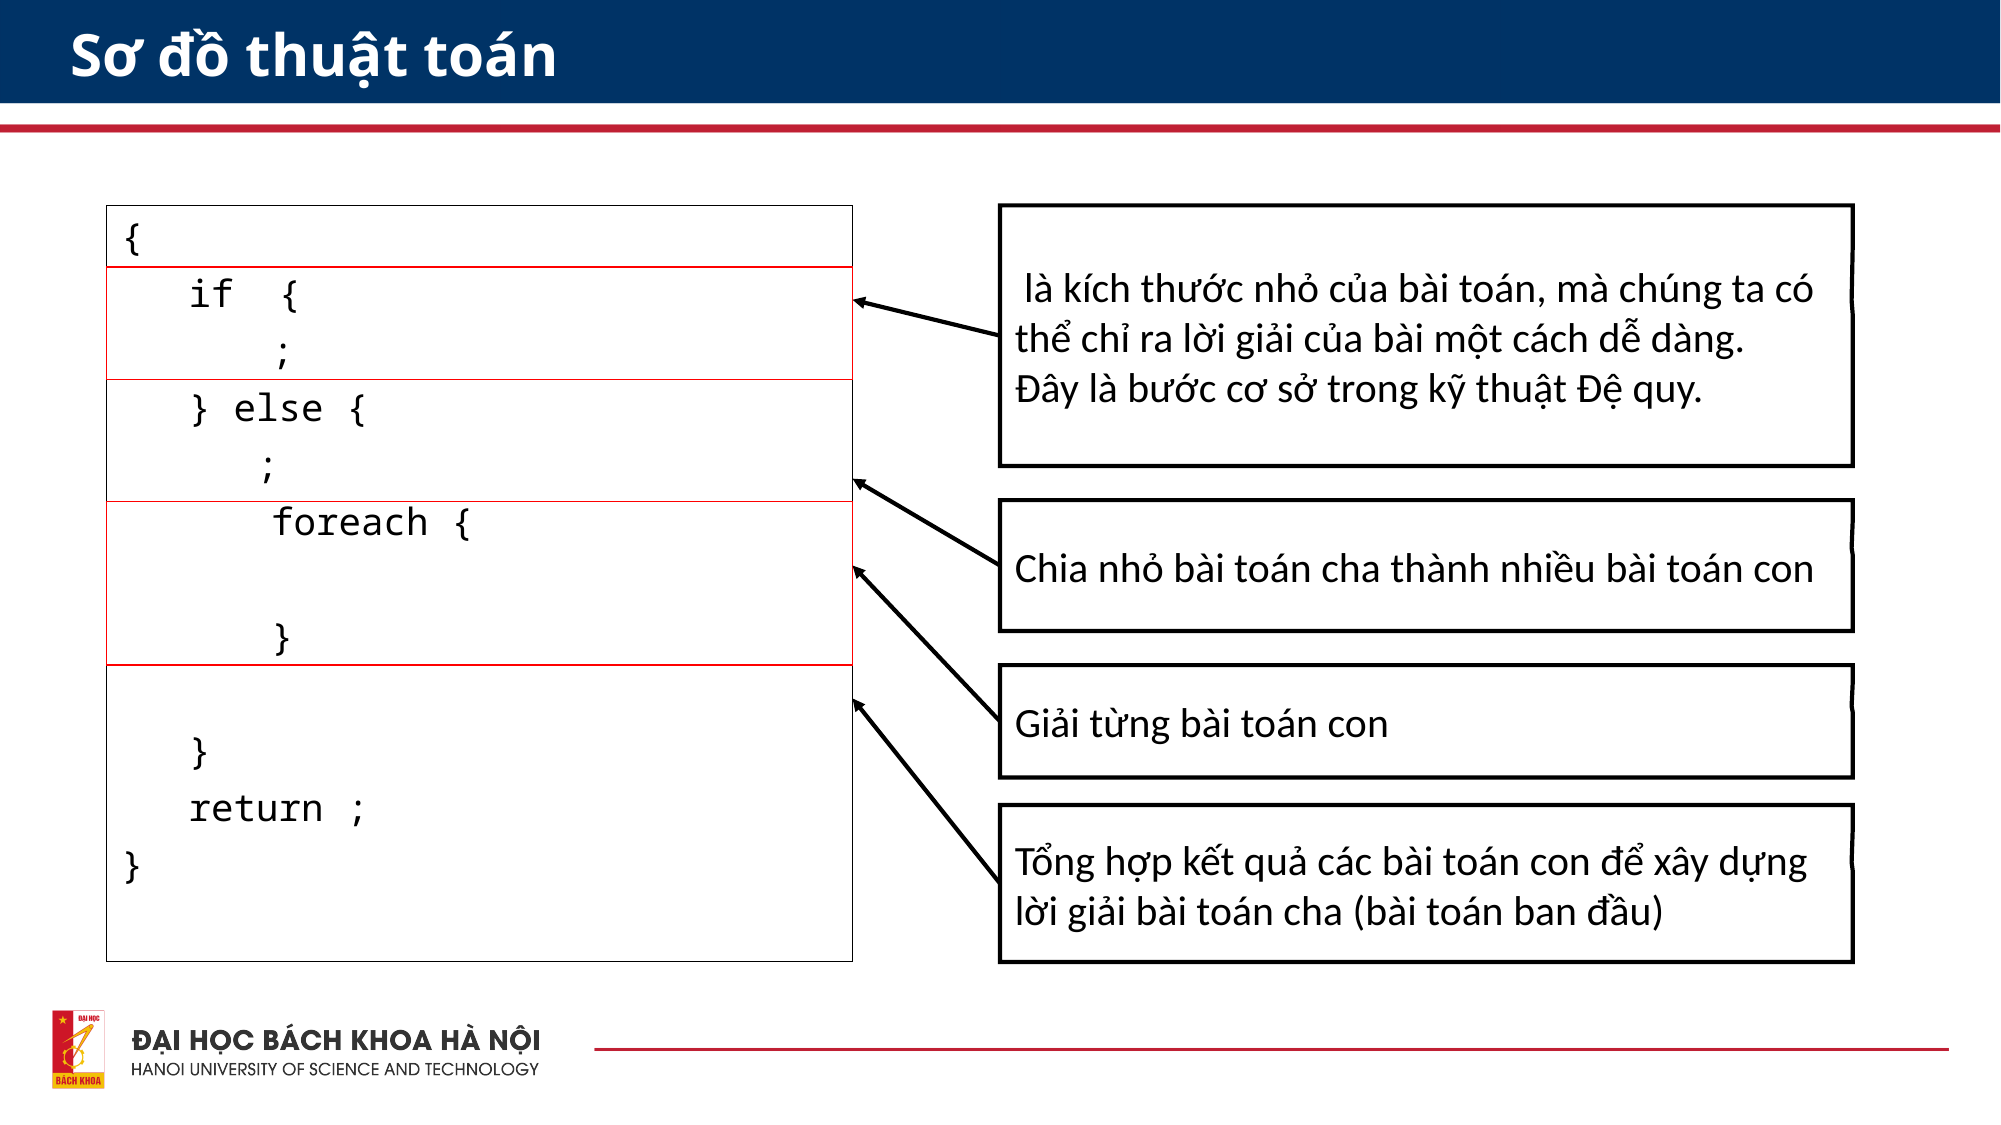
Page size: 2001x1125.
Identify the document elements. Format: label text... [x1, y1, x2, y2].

text_box Giải từng bài toán con [1000, 664, 1854, 779]
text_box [852, 698, 1000, 884]
text_box Chia nhỏ bài toán cha thành nhiều bài toán con [1000, 499, 1854, 632]
text_box [106, 501, 852, 666]
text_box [852, 478, 1000, 565]
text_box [852, 565, 1000, 698]
title Sơ đồ thuật toán [55, 18, 1945, 90]
text_box [106, 266, 853, 380]
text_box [852, 299, 1000, 336]
picture [0, 0, 2001, 1125]
text_box Tổng hợp kết quả các bài toán con để xây dựng lời giải bài toán cha (bài toán ban đầu) [999, 804, 1854, 963]
